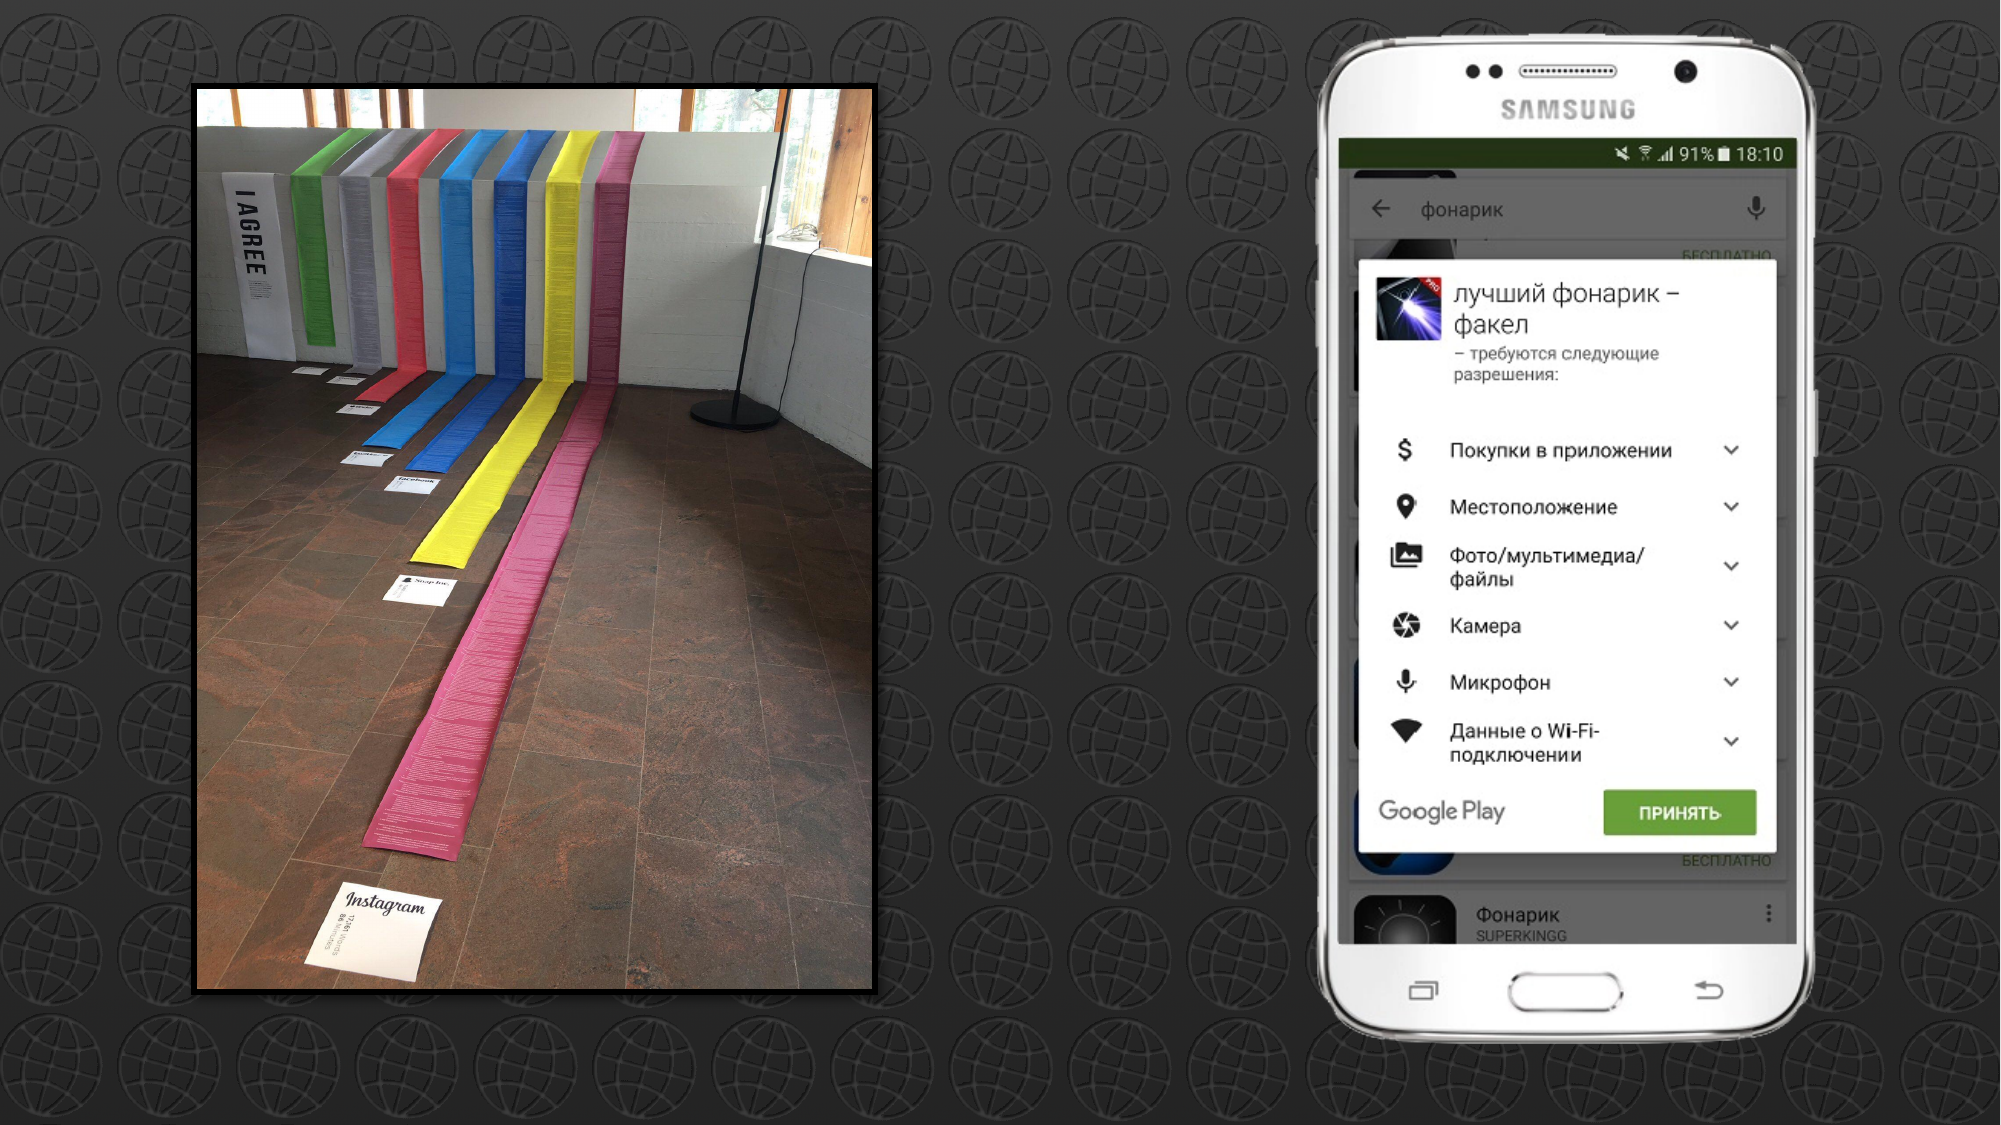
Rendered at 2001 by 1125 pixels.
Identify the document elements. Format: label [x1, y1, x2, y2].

list [1313, 31, 1823, 1047]
picture [0, 0, 2001, 1125]
